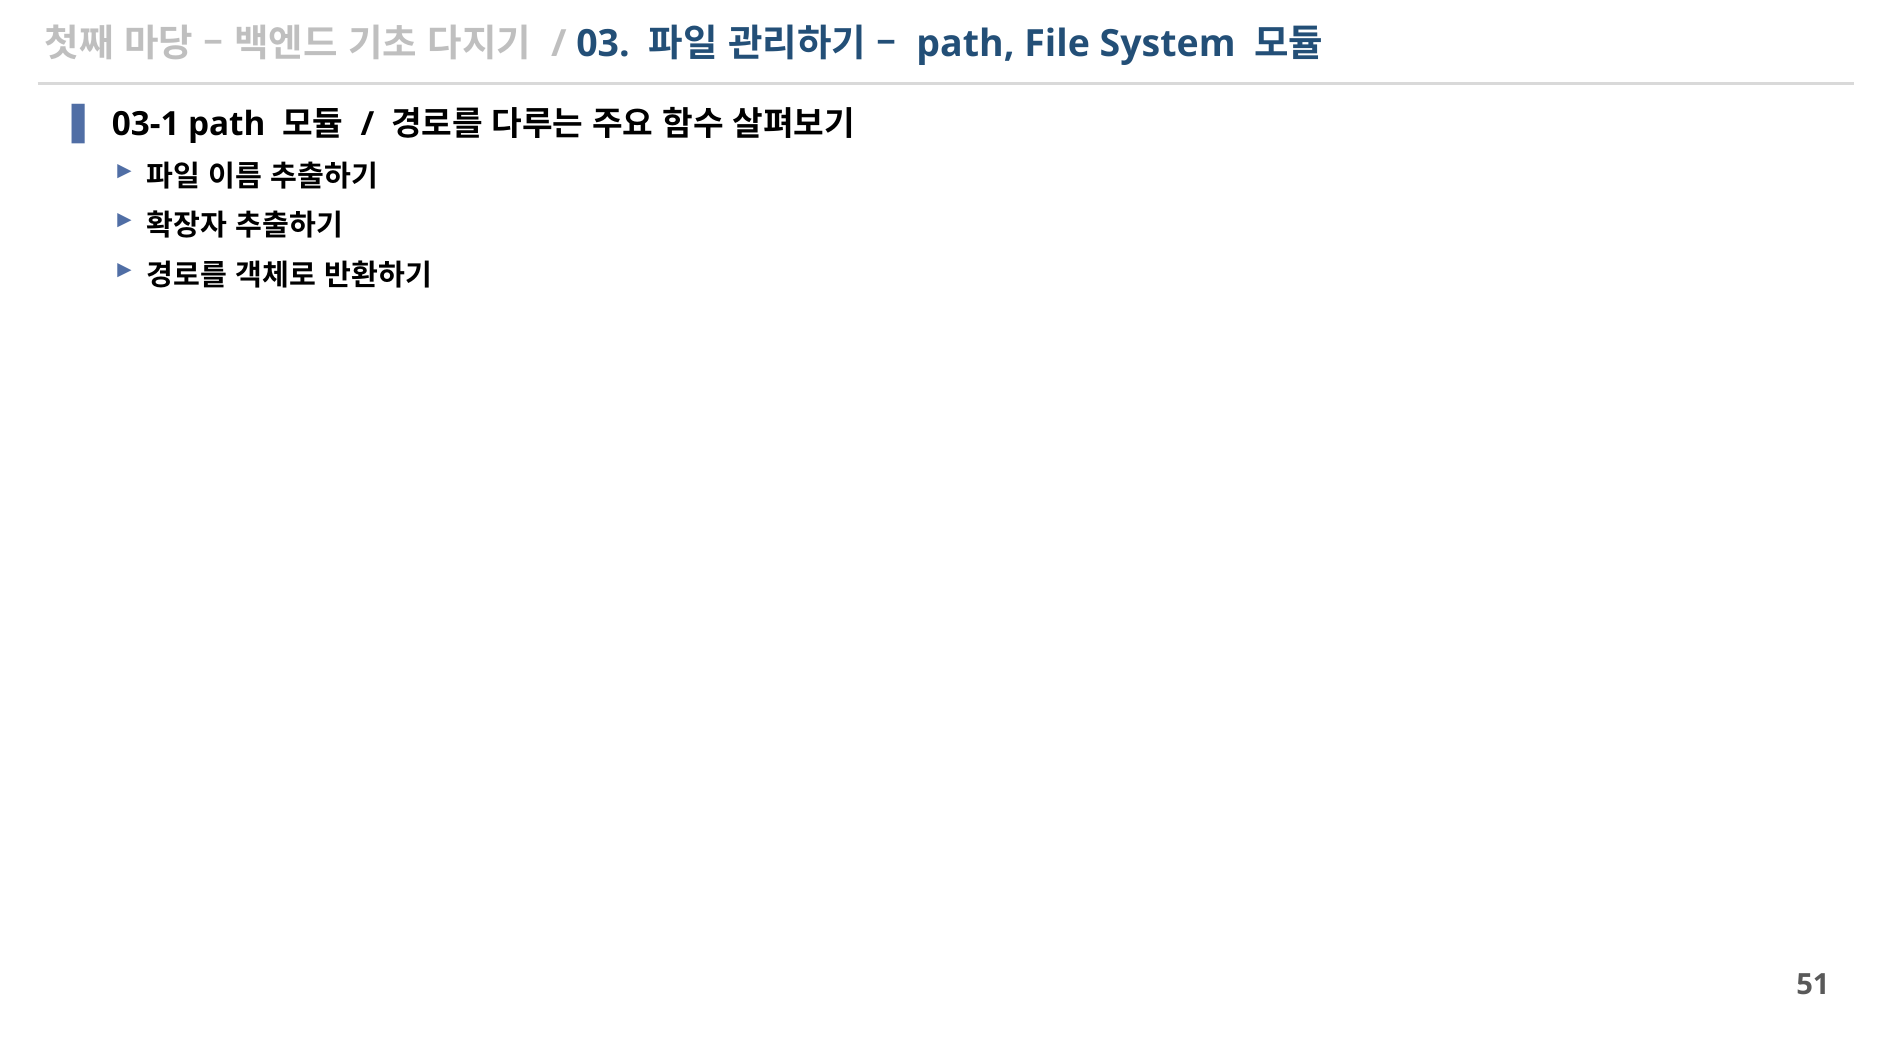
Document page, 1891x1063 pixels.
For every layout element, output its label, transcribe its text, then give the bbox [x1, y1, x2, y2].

slide_number 51 [1703, 956, 1845, 1014]
list 03-1 path 모듈 / 경로를 다루는 주요 함수 살펴보기 파일 이름 추출하기 확장자 추출하기 경로를 객체로 반환하기 [43, 94, 1823, 506]
title 첫째 마당 – 백엔드 기초 다지기 / 03. 파일 관리하기 – path, File System 모듈 [29, 11, 1809, 73]
